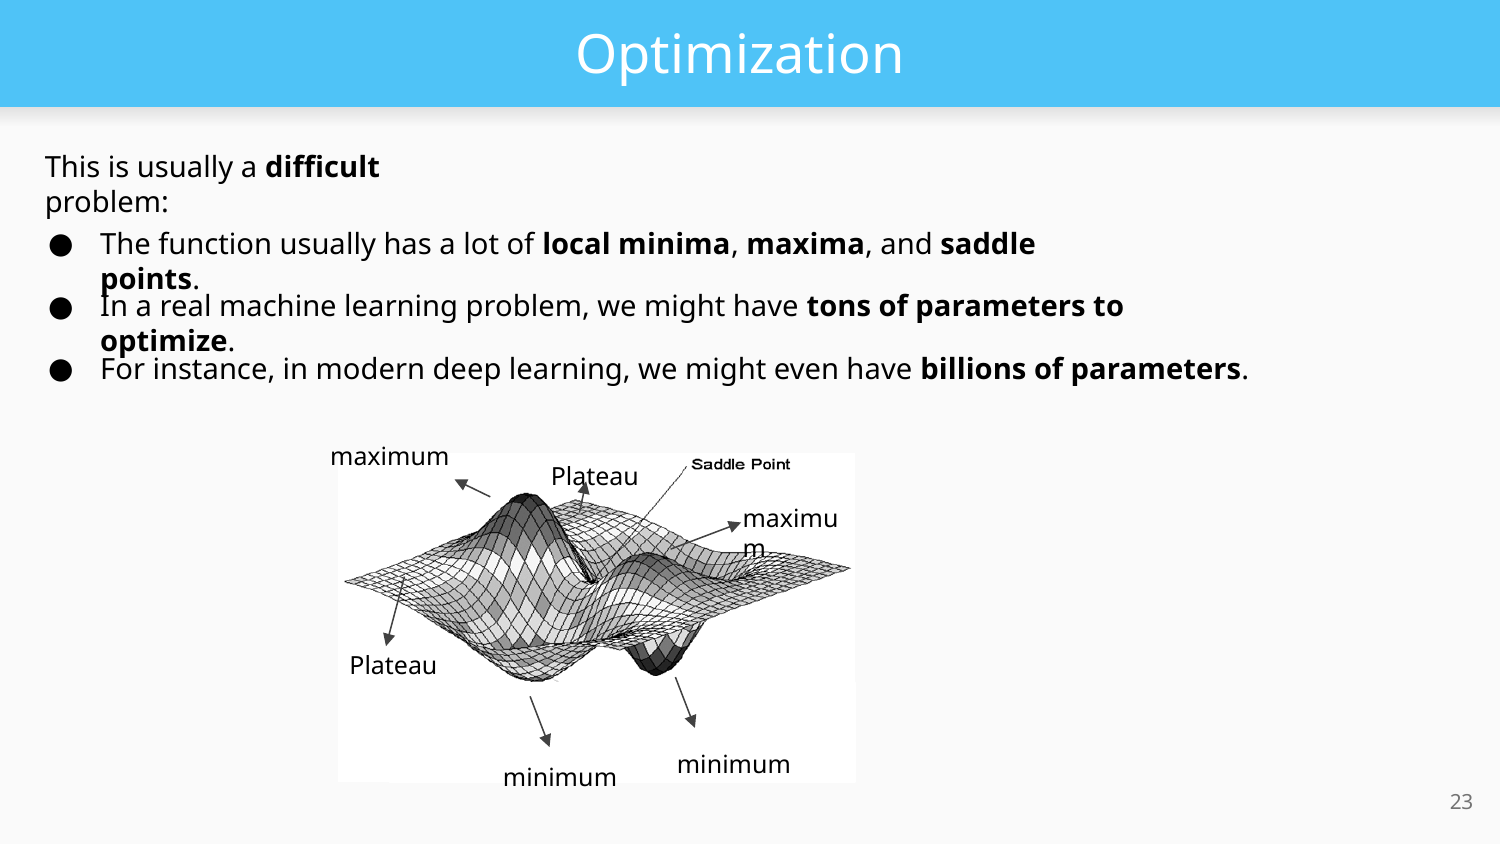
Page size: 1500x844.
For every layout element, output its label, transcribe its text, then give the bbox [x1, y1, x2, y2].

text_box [314, 424, 872, 808]
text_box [385, 576, 405, 647]
title Optimization [16, 2, 1464, 102]
text_box The function usually has a lot of local minima, maxima, and saddle points. [10, 210, 1139, 272]
text_box In a real machine learning problem, we might have tons of parameters to optimize. [10, 272, 1244, 335]
text_box For instance, in modern deep learning, we might even have billions of parameters. [10, 335, 1278, 401]
slide_number ‹#› [1398, 770, 1489, 835]
text_box This is usually a difficult problem: [29, 132, 523, 210]
